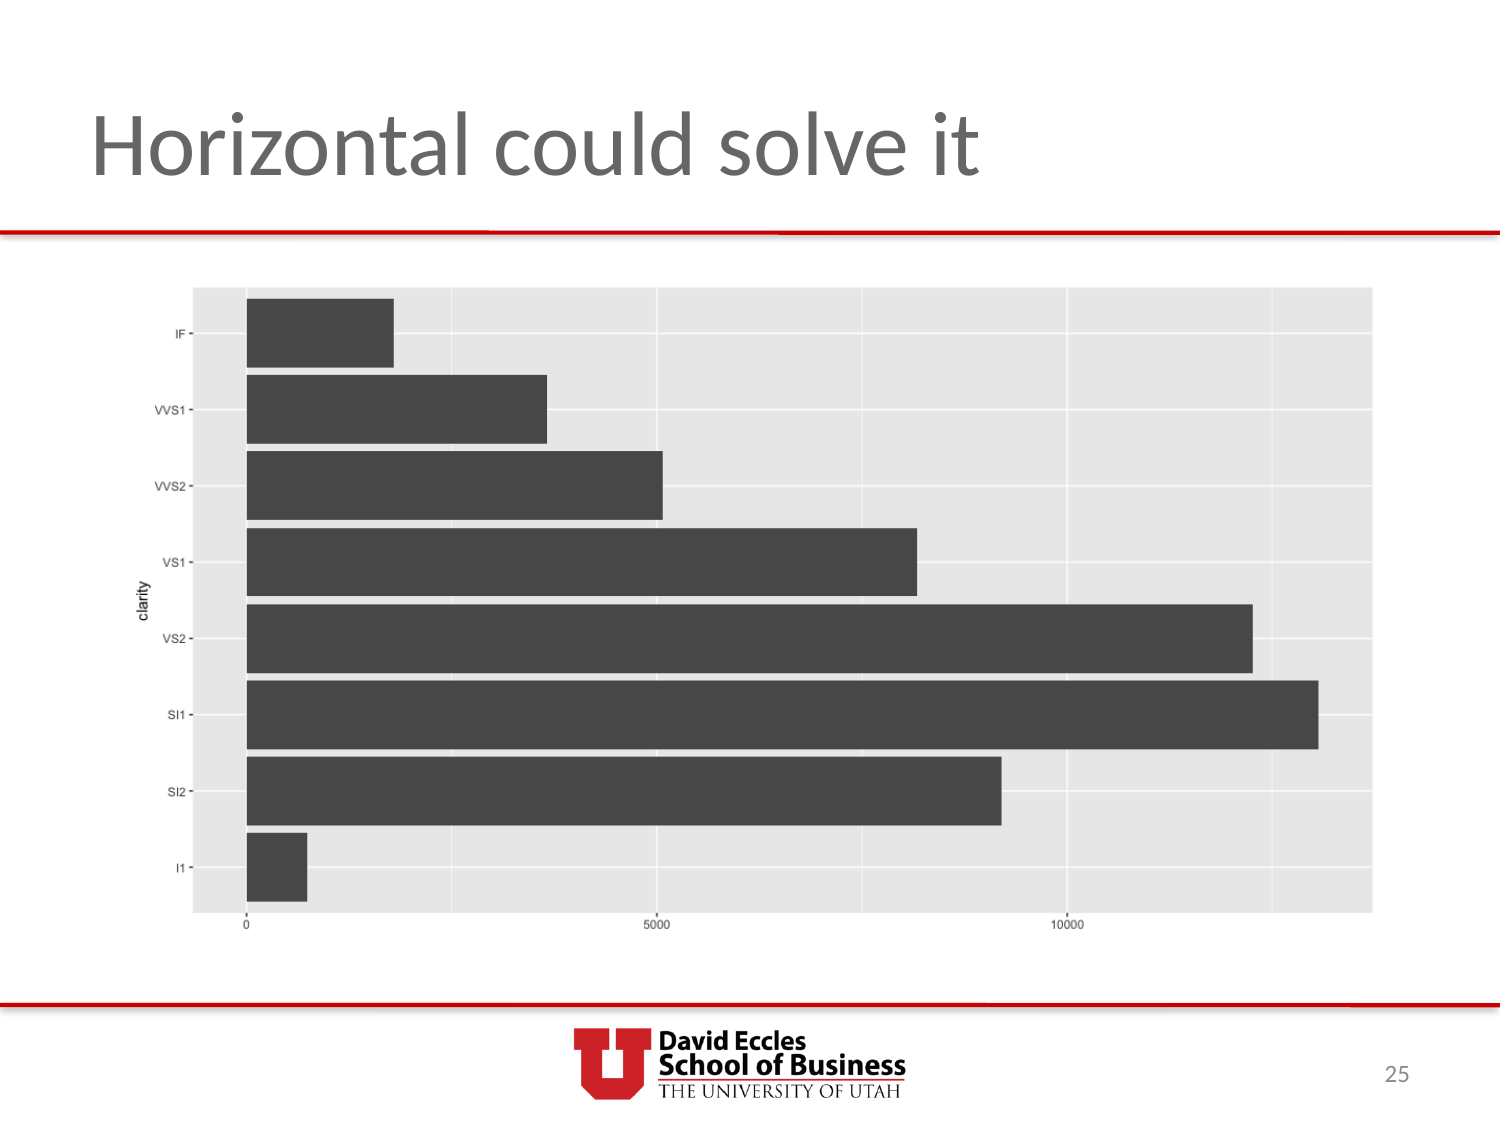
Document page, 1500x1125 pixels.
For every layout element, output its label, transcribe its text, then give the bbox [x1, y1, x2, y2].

picture [573, 1026, 907, 1102]
title Horizontal could solve it [75, 45, 1425, 233]
picture [129, 280, 1380, 959]
slide_number 25 [1074, 1042, 1425, 1103]
